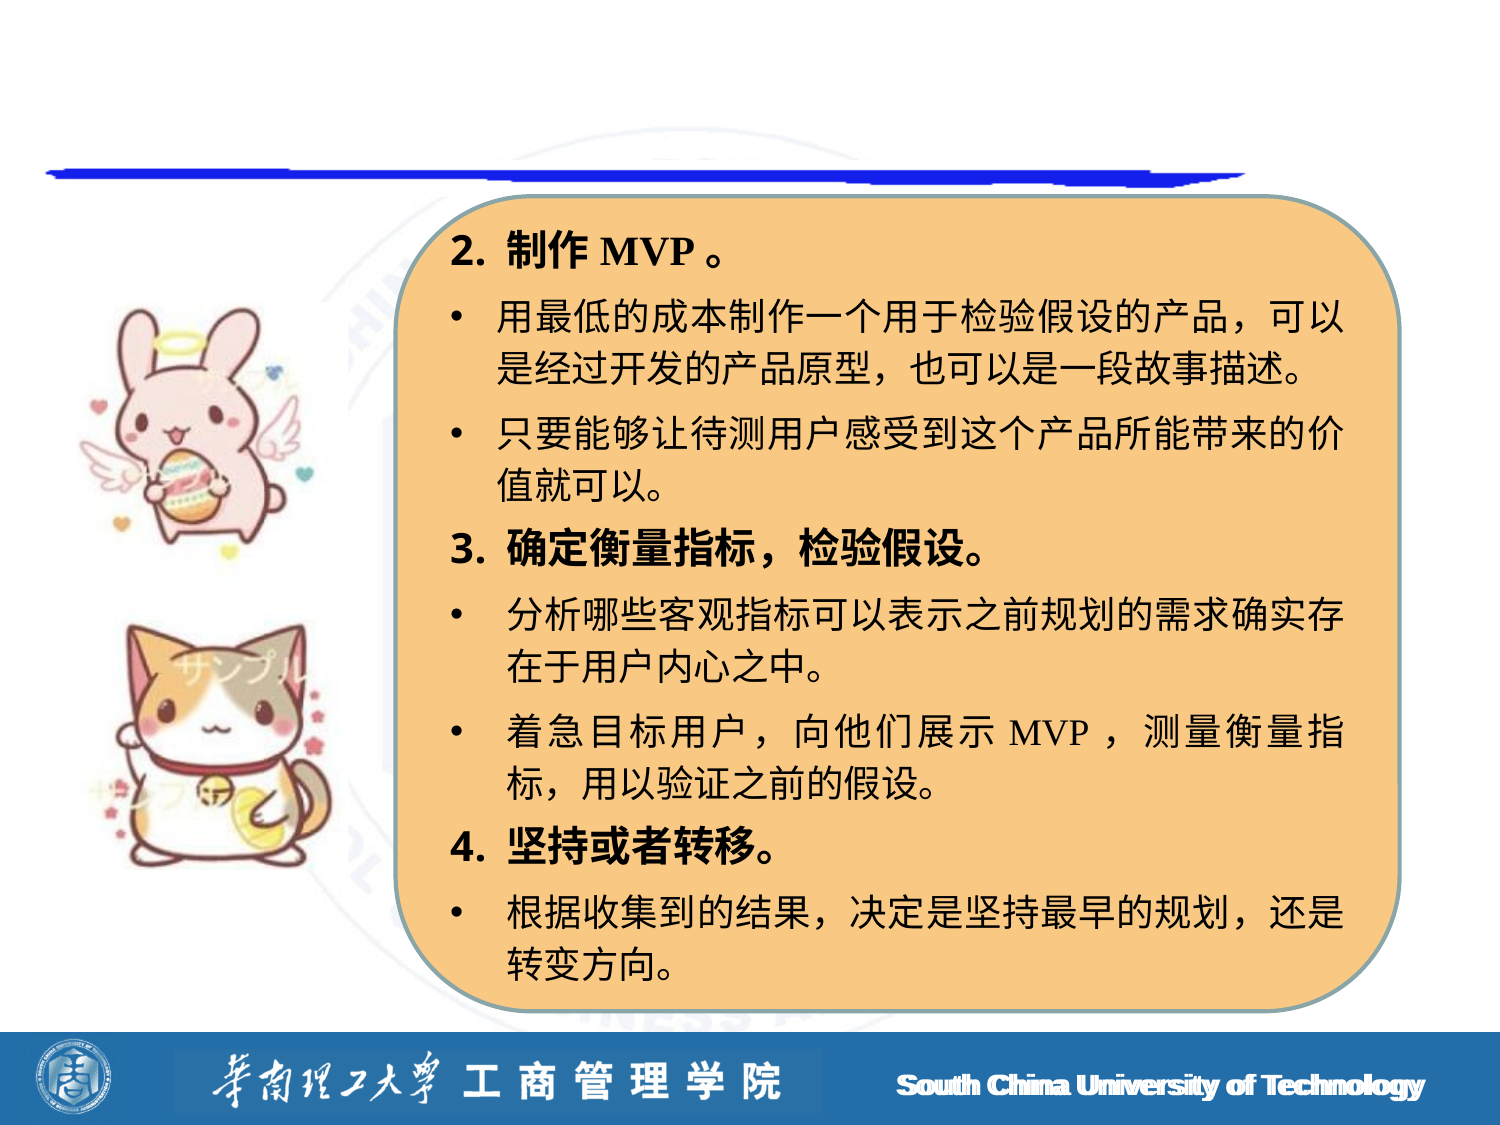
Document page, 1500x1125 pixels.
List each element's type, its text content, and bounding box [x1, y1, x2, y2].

footer South China University of Technology [826, 1058, 1500, 1125]
text_box 制作MVP。 用最低的成本制作一个用于检验假设的产品，可以是经过开发的产品原型，也可以是一段故事描述。 只要能够让待测用户感受到这个产品所能带来的价值就可以。 确定衡量指标，检验假设。 分析哪些客观指标可以表示之前规划的需求确实存在于用户内心之中。 着急目标用户，向他们展示MVP，测量衡量指标，用以验证之前的假设。 坚持或者转移。 根据收集到的结果，决定是坚持最早的规划，还是转变方向。 [393, 194, 1402, 1014]
picture [0, 105, 1500, 1125]
